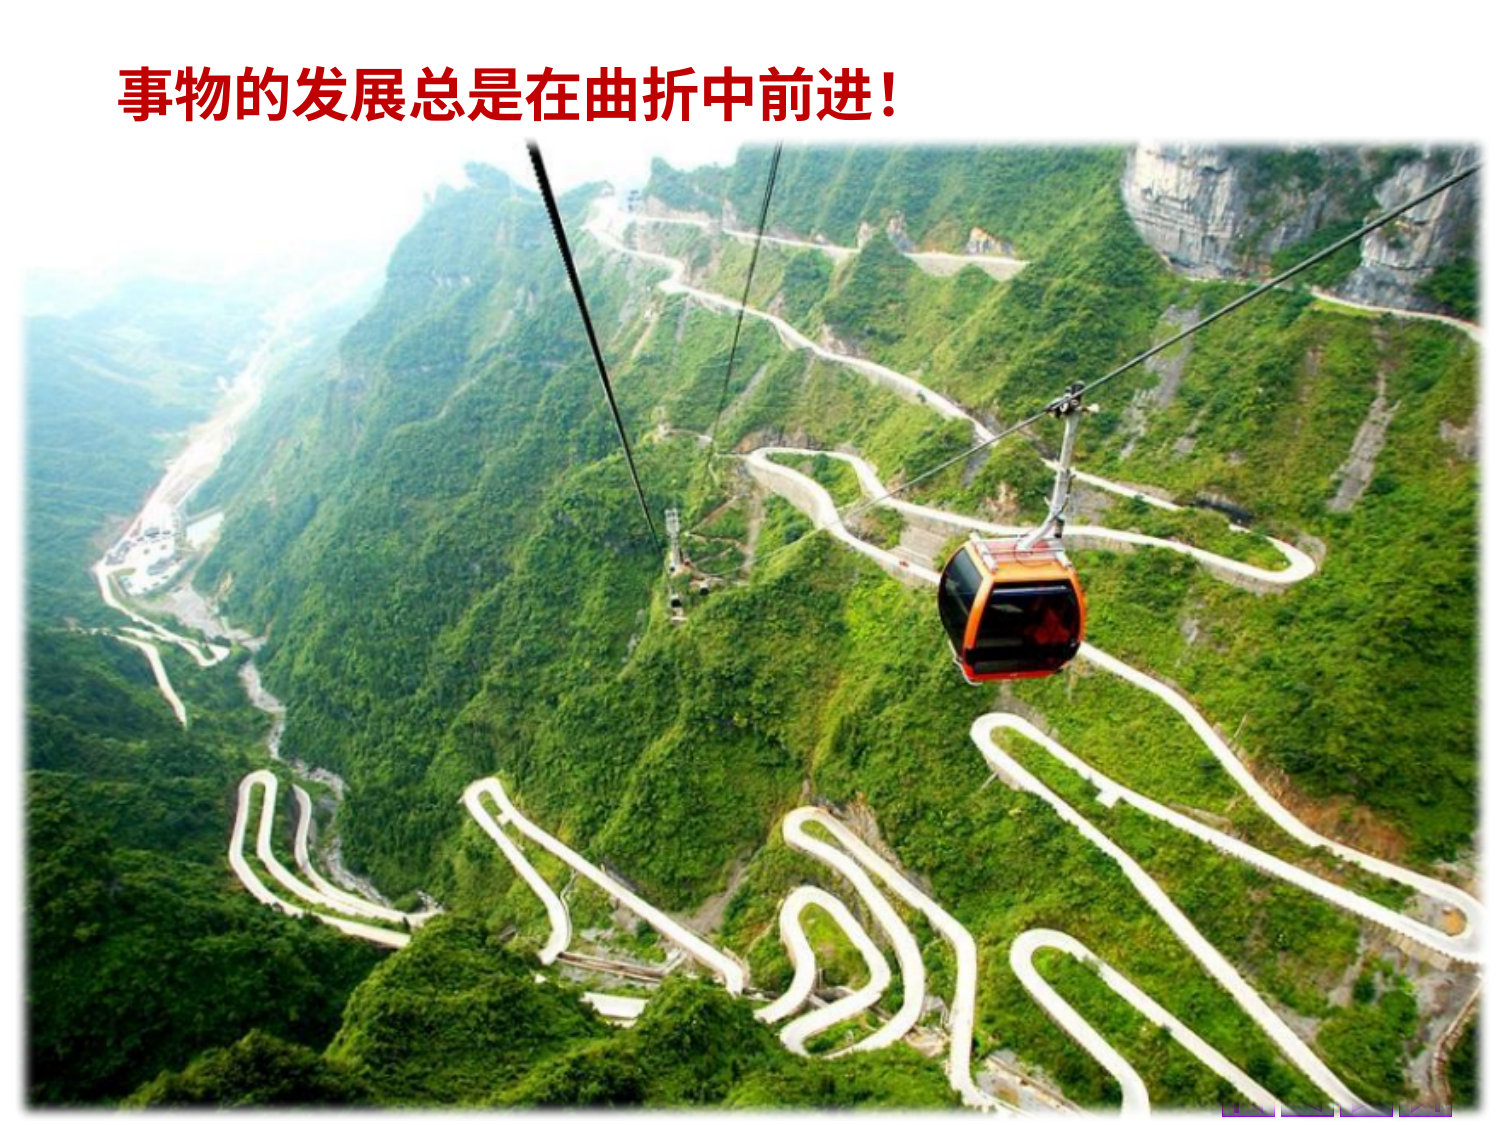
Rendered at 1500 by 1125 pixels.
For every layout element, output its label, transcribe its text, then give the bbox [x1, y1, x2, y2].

picture [15, 136, 1490, 1122]
text_box 事物的发展总是在曲折中前进！ [74, 50, 1443, 135]
